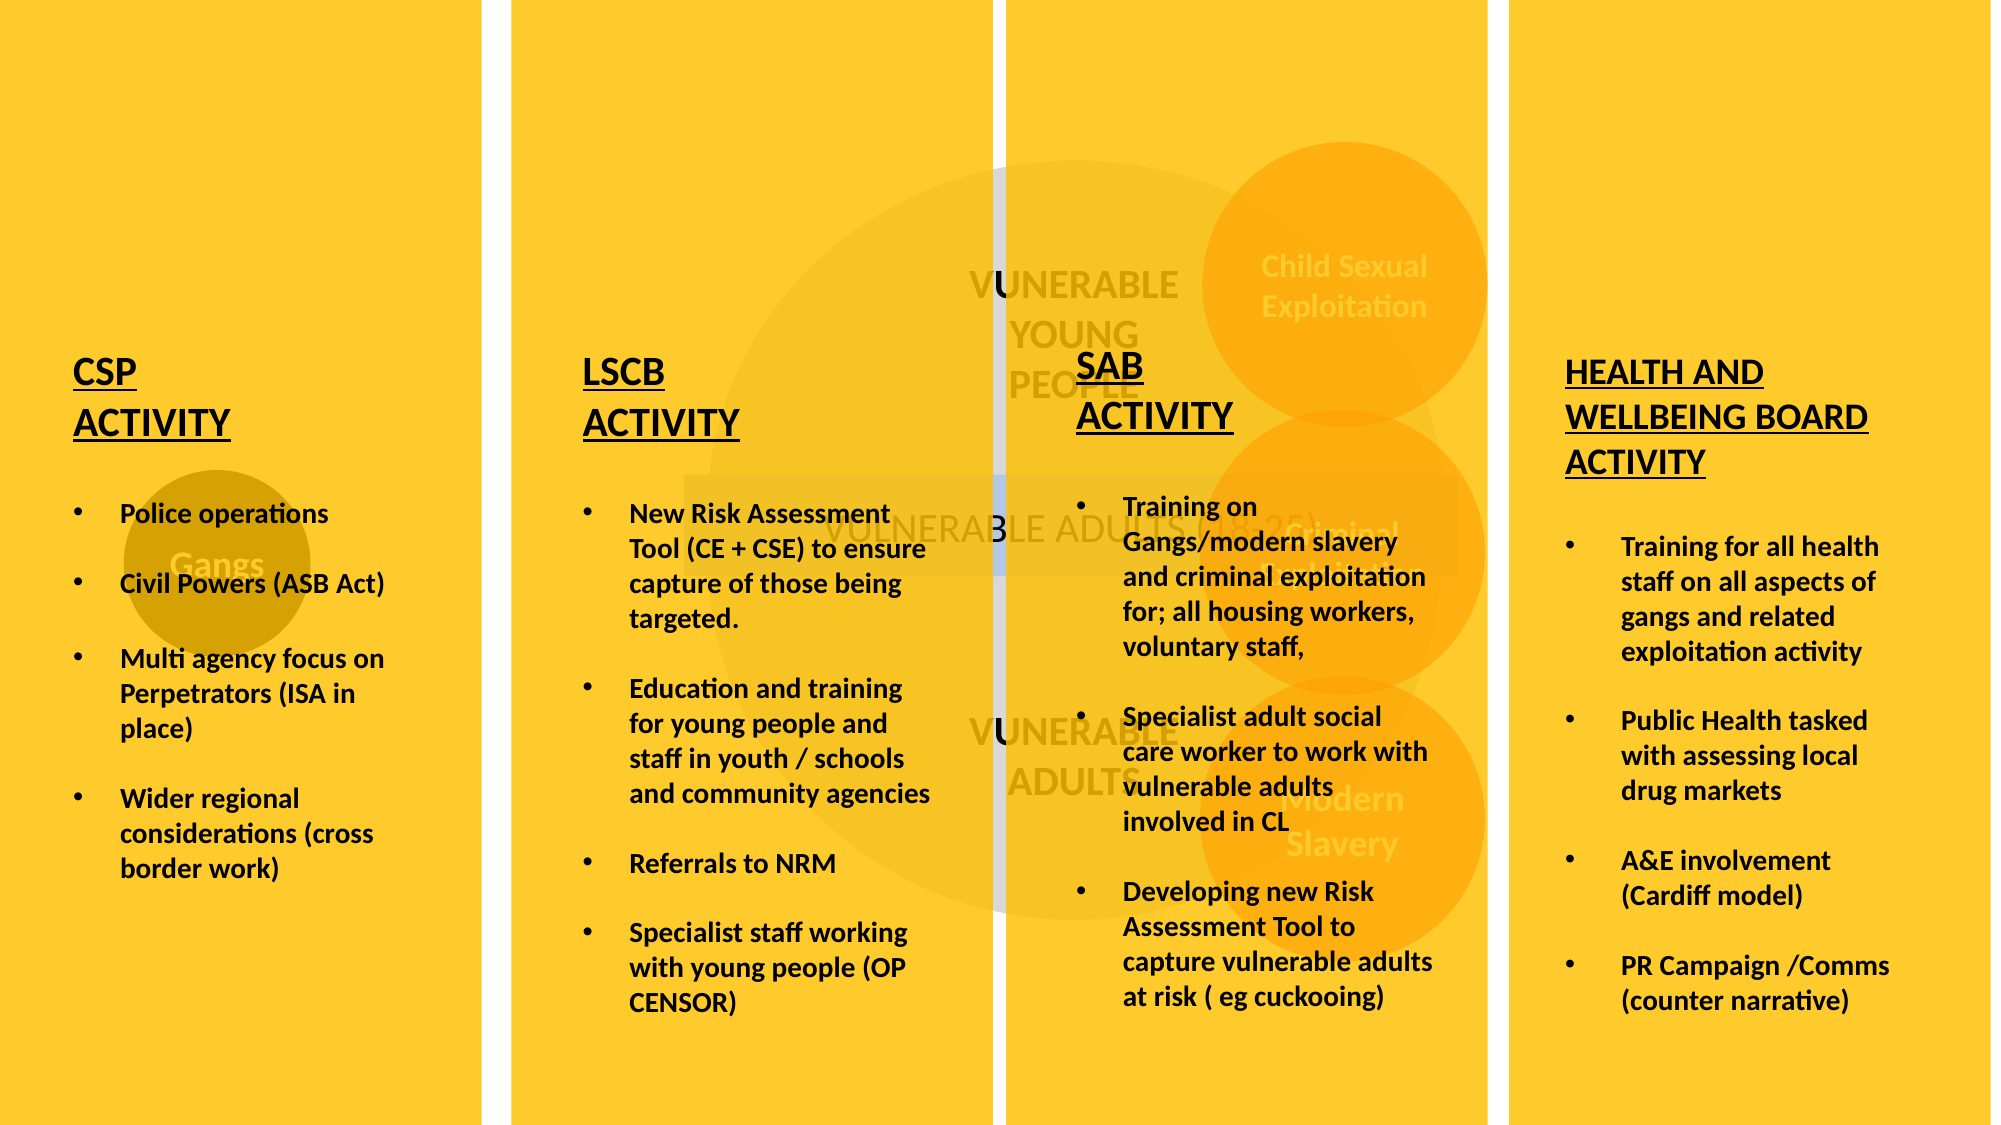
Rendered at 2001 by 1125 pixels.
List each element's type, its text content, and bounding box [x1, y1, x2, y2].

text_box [511, 0, 993, 1125]
text_box VUNERABLE YOUNG PEOPLE [993, 248, 1006, 414]
text_box VULNERABLE ADULTS (18-25) [993, 474, 1006, 577]
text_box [1509, 0, 1991, 1125]
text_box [1006, 0, 1488, 1125]
text_box [993, 414, 1006, 474]
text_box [0, 0, 482, 1125]
text_box [993, 165, 1006, 248]
text_box [993, 812, 1006, 915]
text_box [993, 577, 1006, 696]
text_box VUNERABLE ADULTS [993, 696, 1006, 812]
